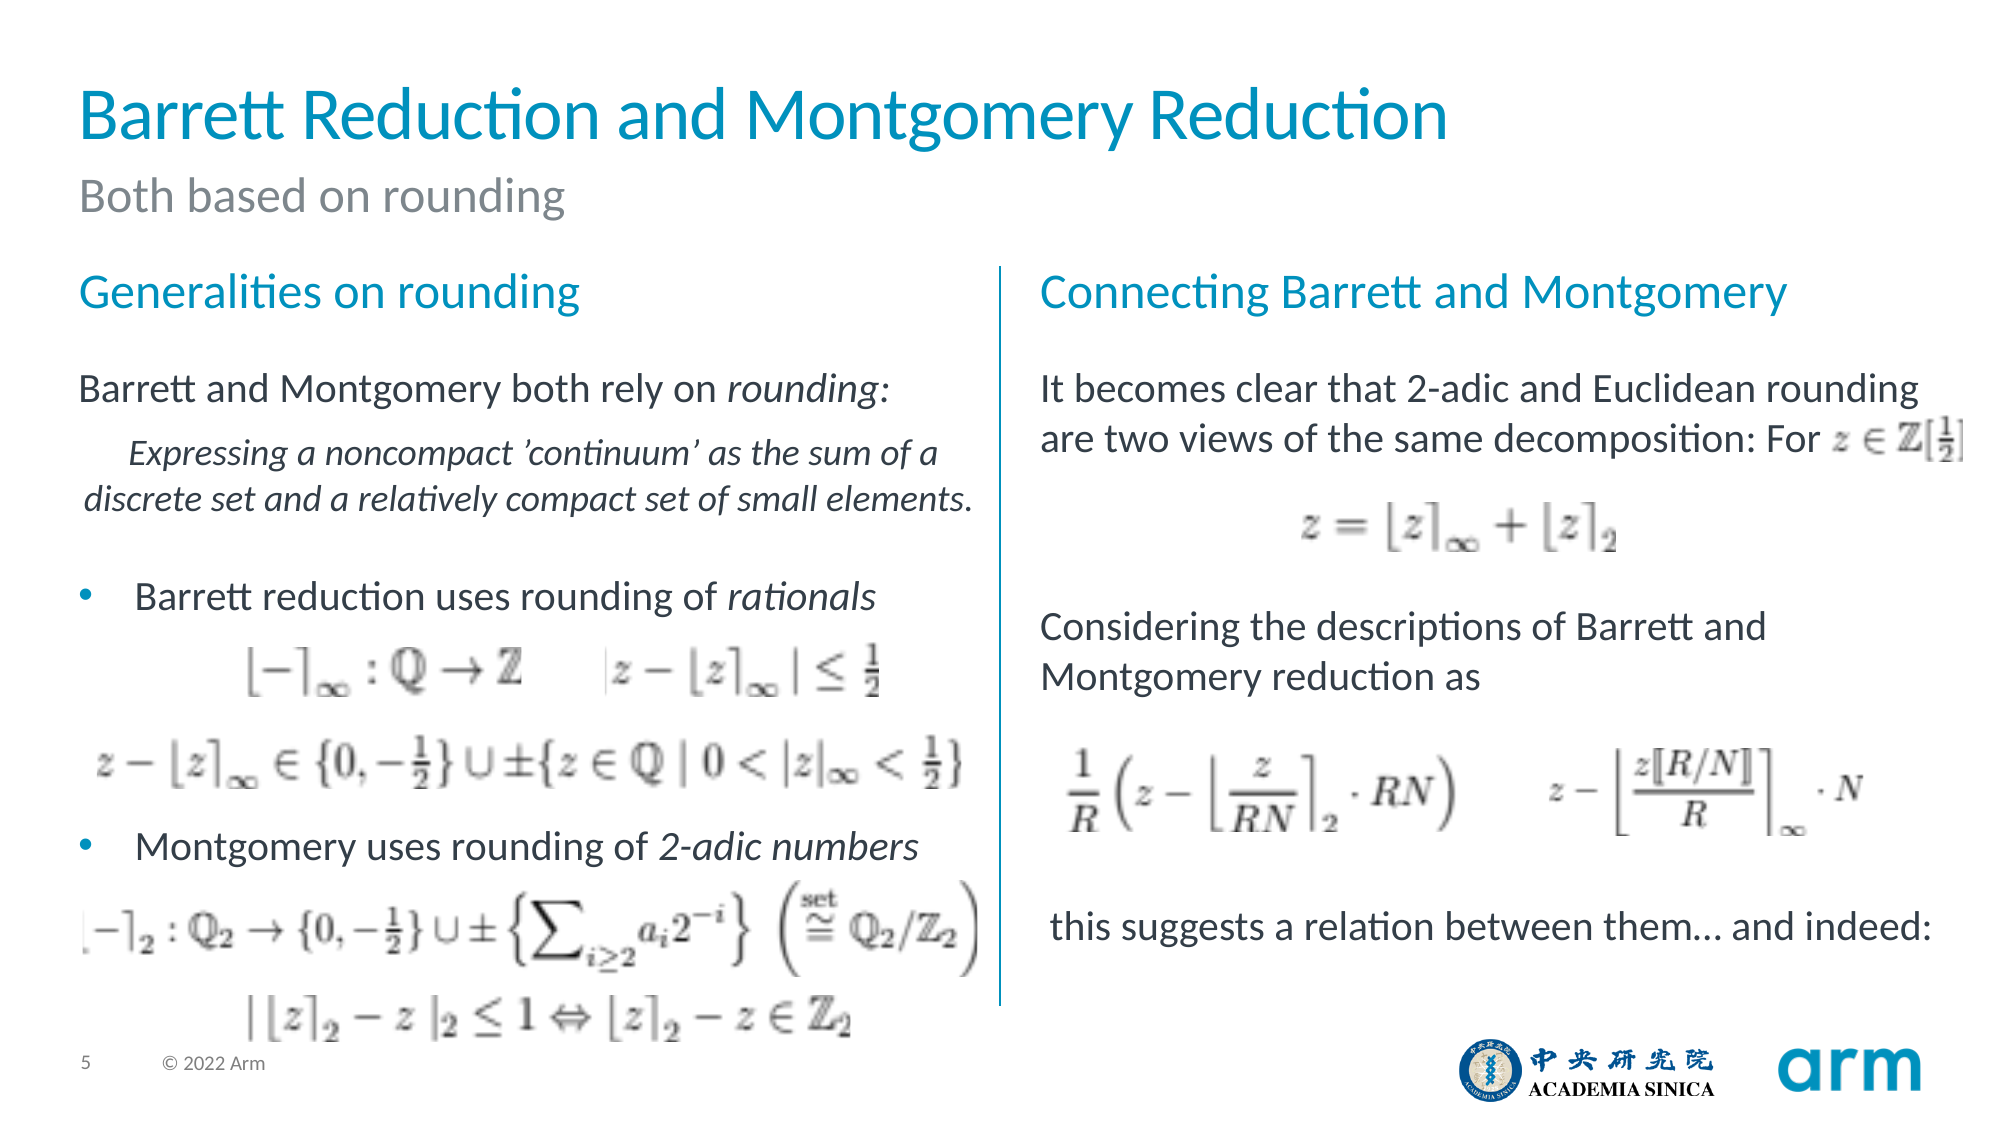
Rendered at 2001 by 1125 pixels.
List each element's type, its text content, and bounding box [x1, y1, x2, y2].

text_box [82, 880, 978, 1042]
picture [247, 647, 522, 697]
picture [1777, 1047, 1922, 1093]
picture [1830, 414, 1963, 462]
list Connecting Barrett and Montgomery [1040, 265, 1922, 358]
list Both based on rounding [78, 162, 1922, 222]
list It becomes clear that 2-adic and Euclidean rounding are two views of the same decomposition: For Considering the descriptions of Barrett and Montgomery reduction as this suggests a relation between them… and indeed: [1040, 361, 1961, 1007]
picture [96, 733, 962, 789]
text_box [571, 743, 1952, 836]
list Barrett and Montgomery both rely on rounding: Expressing a noncompact ’continuum’ as the sum of a discrete set and a relatively compact set of small elements. Barrett reduction uses rounding of rationals Montgomery uses rounding of 2-adic numbers [78, 361, 981, 1071]
title Barrett Reduction and Montgomery Reduction [78, 78, 1922, 162]
picture [1301, 502, 1617, 552]
picture [604, 641, 879, 697]
list Generalities on rounding [78, 265, 956, 358]
picture [1449, 1029, 1722, 1111]
